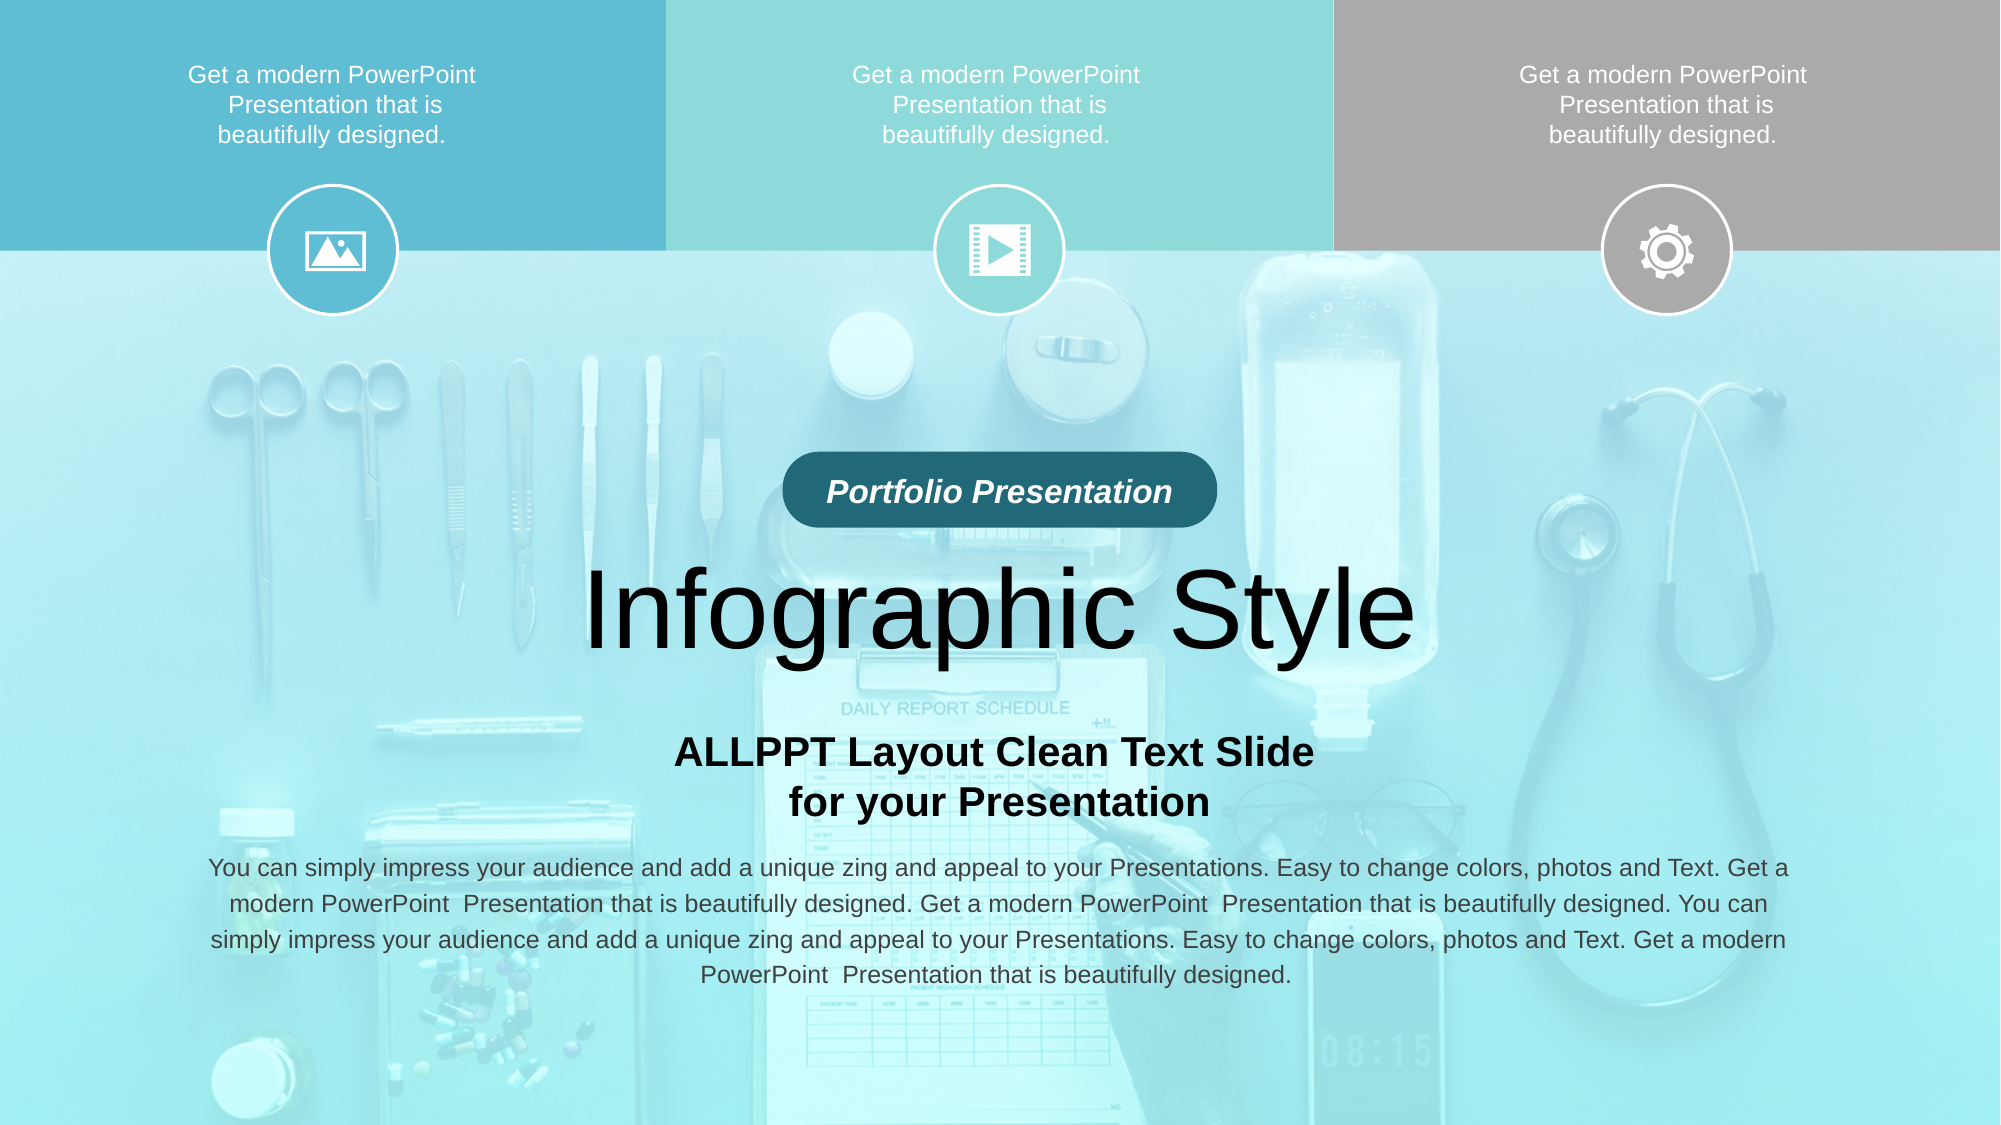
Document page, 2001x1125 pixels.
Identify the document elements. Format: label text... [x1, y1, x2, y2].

text_box You can simply impress your audience and add a unique zing and appeal to your Presentations. Easy to change colors, photos and Text. Get a modern PowerPoint Presentation that is beautifully designed. Get a modern PowerPoint Presentation that is beautifully designed. You can simply impress your audience and add a unique zing and appeal to your Presentations. Easy to change colors, photos and Text. Get a modern PowerPoint Presentation that is beautifully designed. [181, 837, 1820, 997]
text_box [665, 0, 1333, 252]
text_box [968, 223, 1032, 277]
text_box [1333, 0, 2000, 252]
text_box [1601, 184, 1733, 316]
text_box Get a modern PowerPoint Presentation that is beautifully designed. [169, 51, 502, 157]
text_box [1638, 222, 1696, 281]
text_box Get a modern PowerPoint Presentation that is beautifully designed. [1501, 51, 1833, 157]
text_box Infographic Style [492, 528, 1509, 679]
text_box ALLPPT Layout Clean Text Slide for your Presentation [504, 717, 1496, 833]
text_box [0, 0, 665, 252]
text_box [304, 230, 367, 272]
text_box [267, 184, 399, 316]
text_box [0, 252, 2000, 1125]
text_box [933, 184, 1066, 316]
text_box Portfolio Presentation [782, 451, 1218, 528]
text_box Get a modern PowerPoint Presentation that is beautifully designed. [834, 51, 1166, 157]
